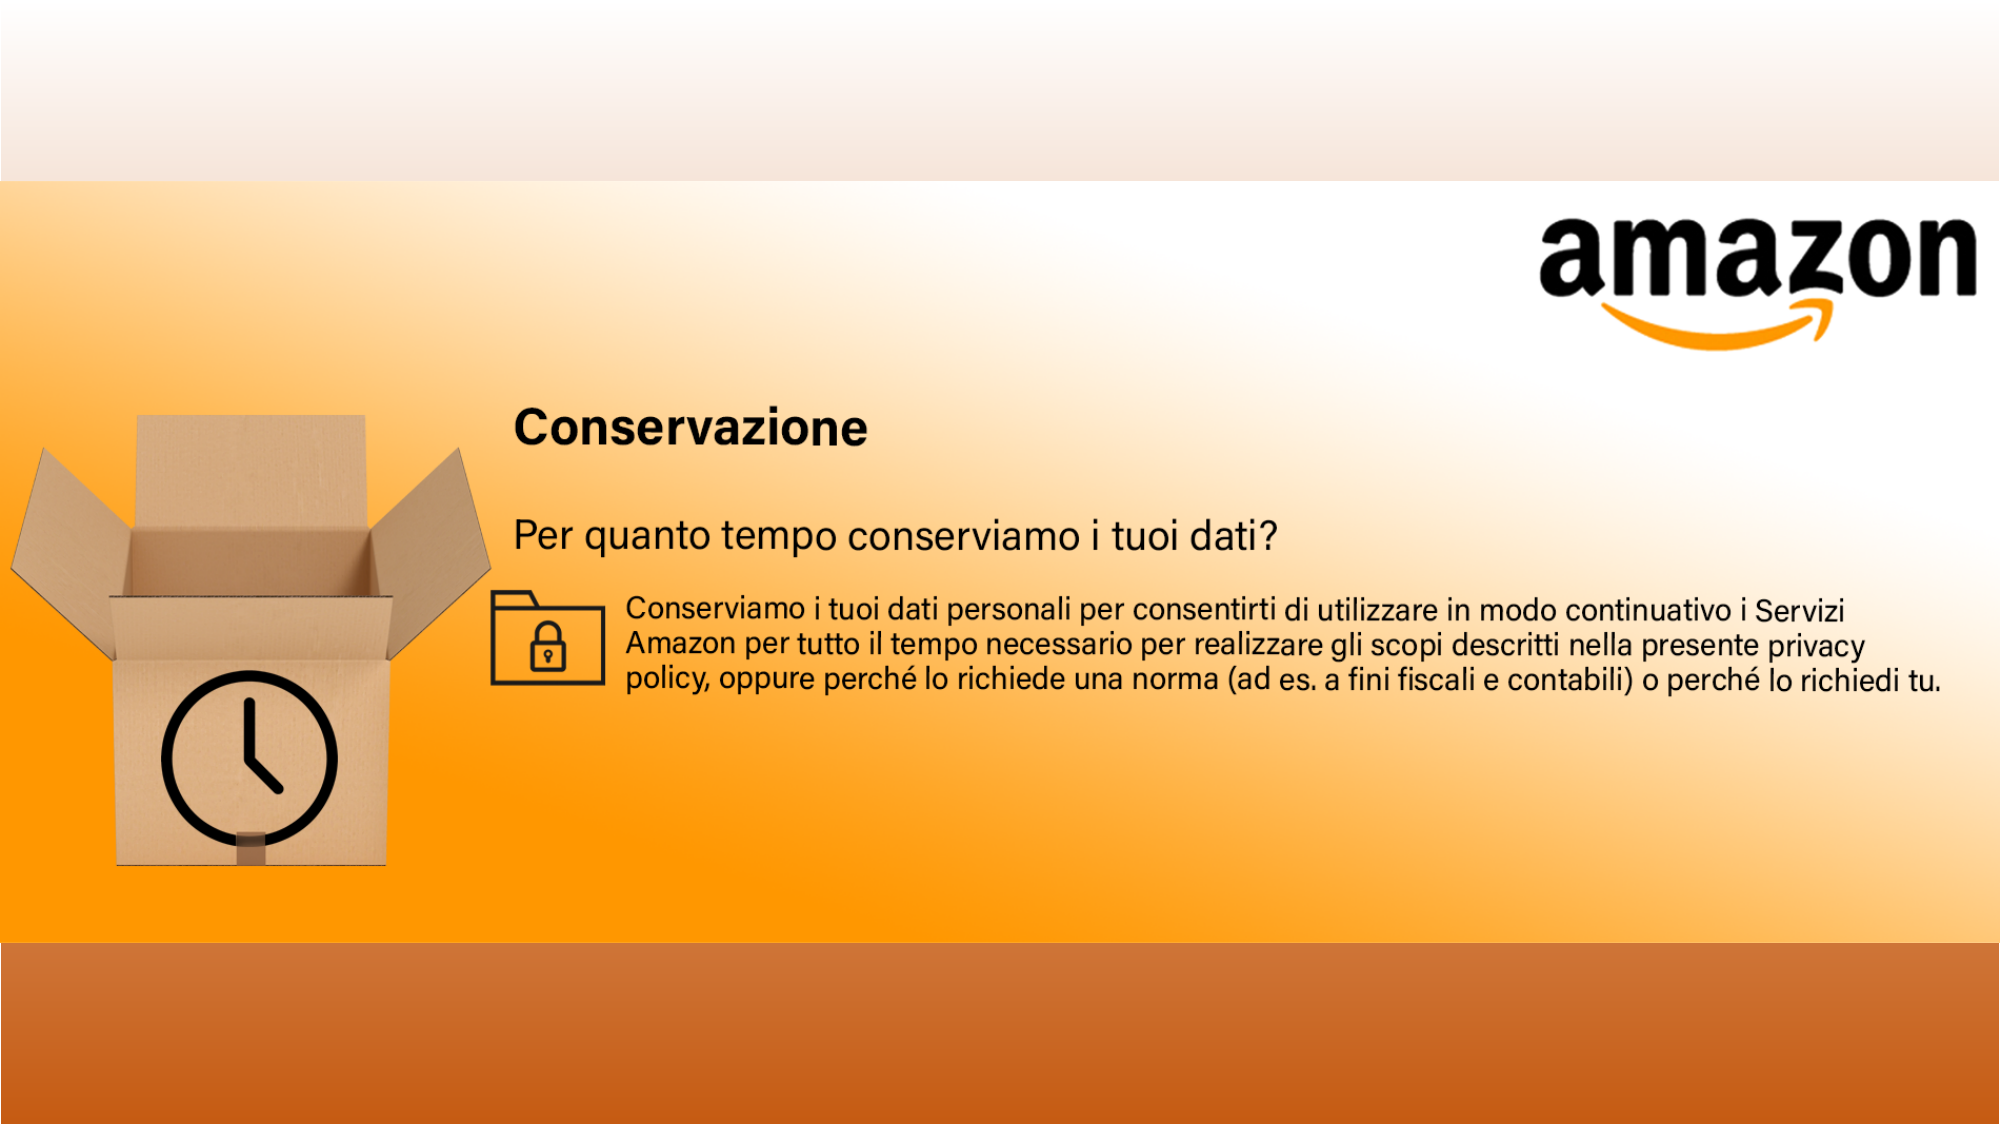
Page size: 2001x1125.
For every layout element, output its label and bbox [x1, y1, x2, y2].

picture [0, 181, 2000, 943]
text_box [0, 943, 2000, 1125]
text_box [0, 0, 2000, 181]
